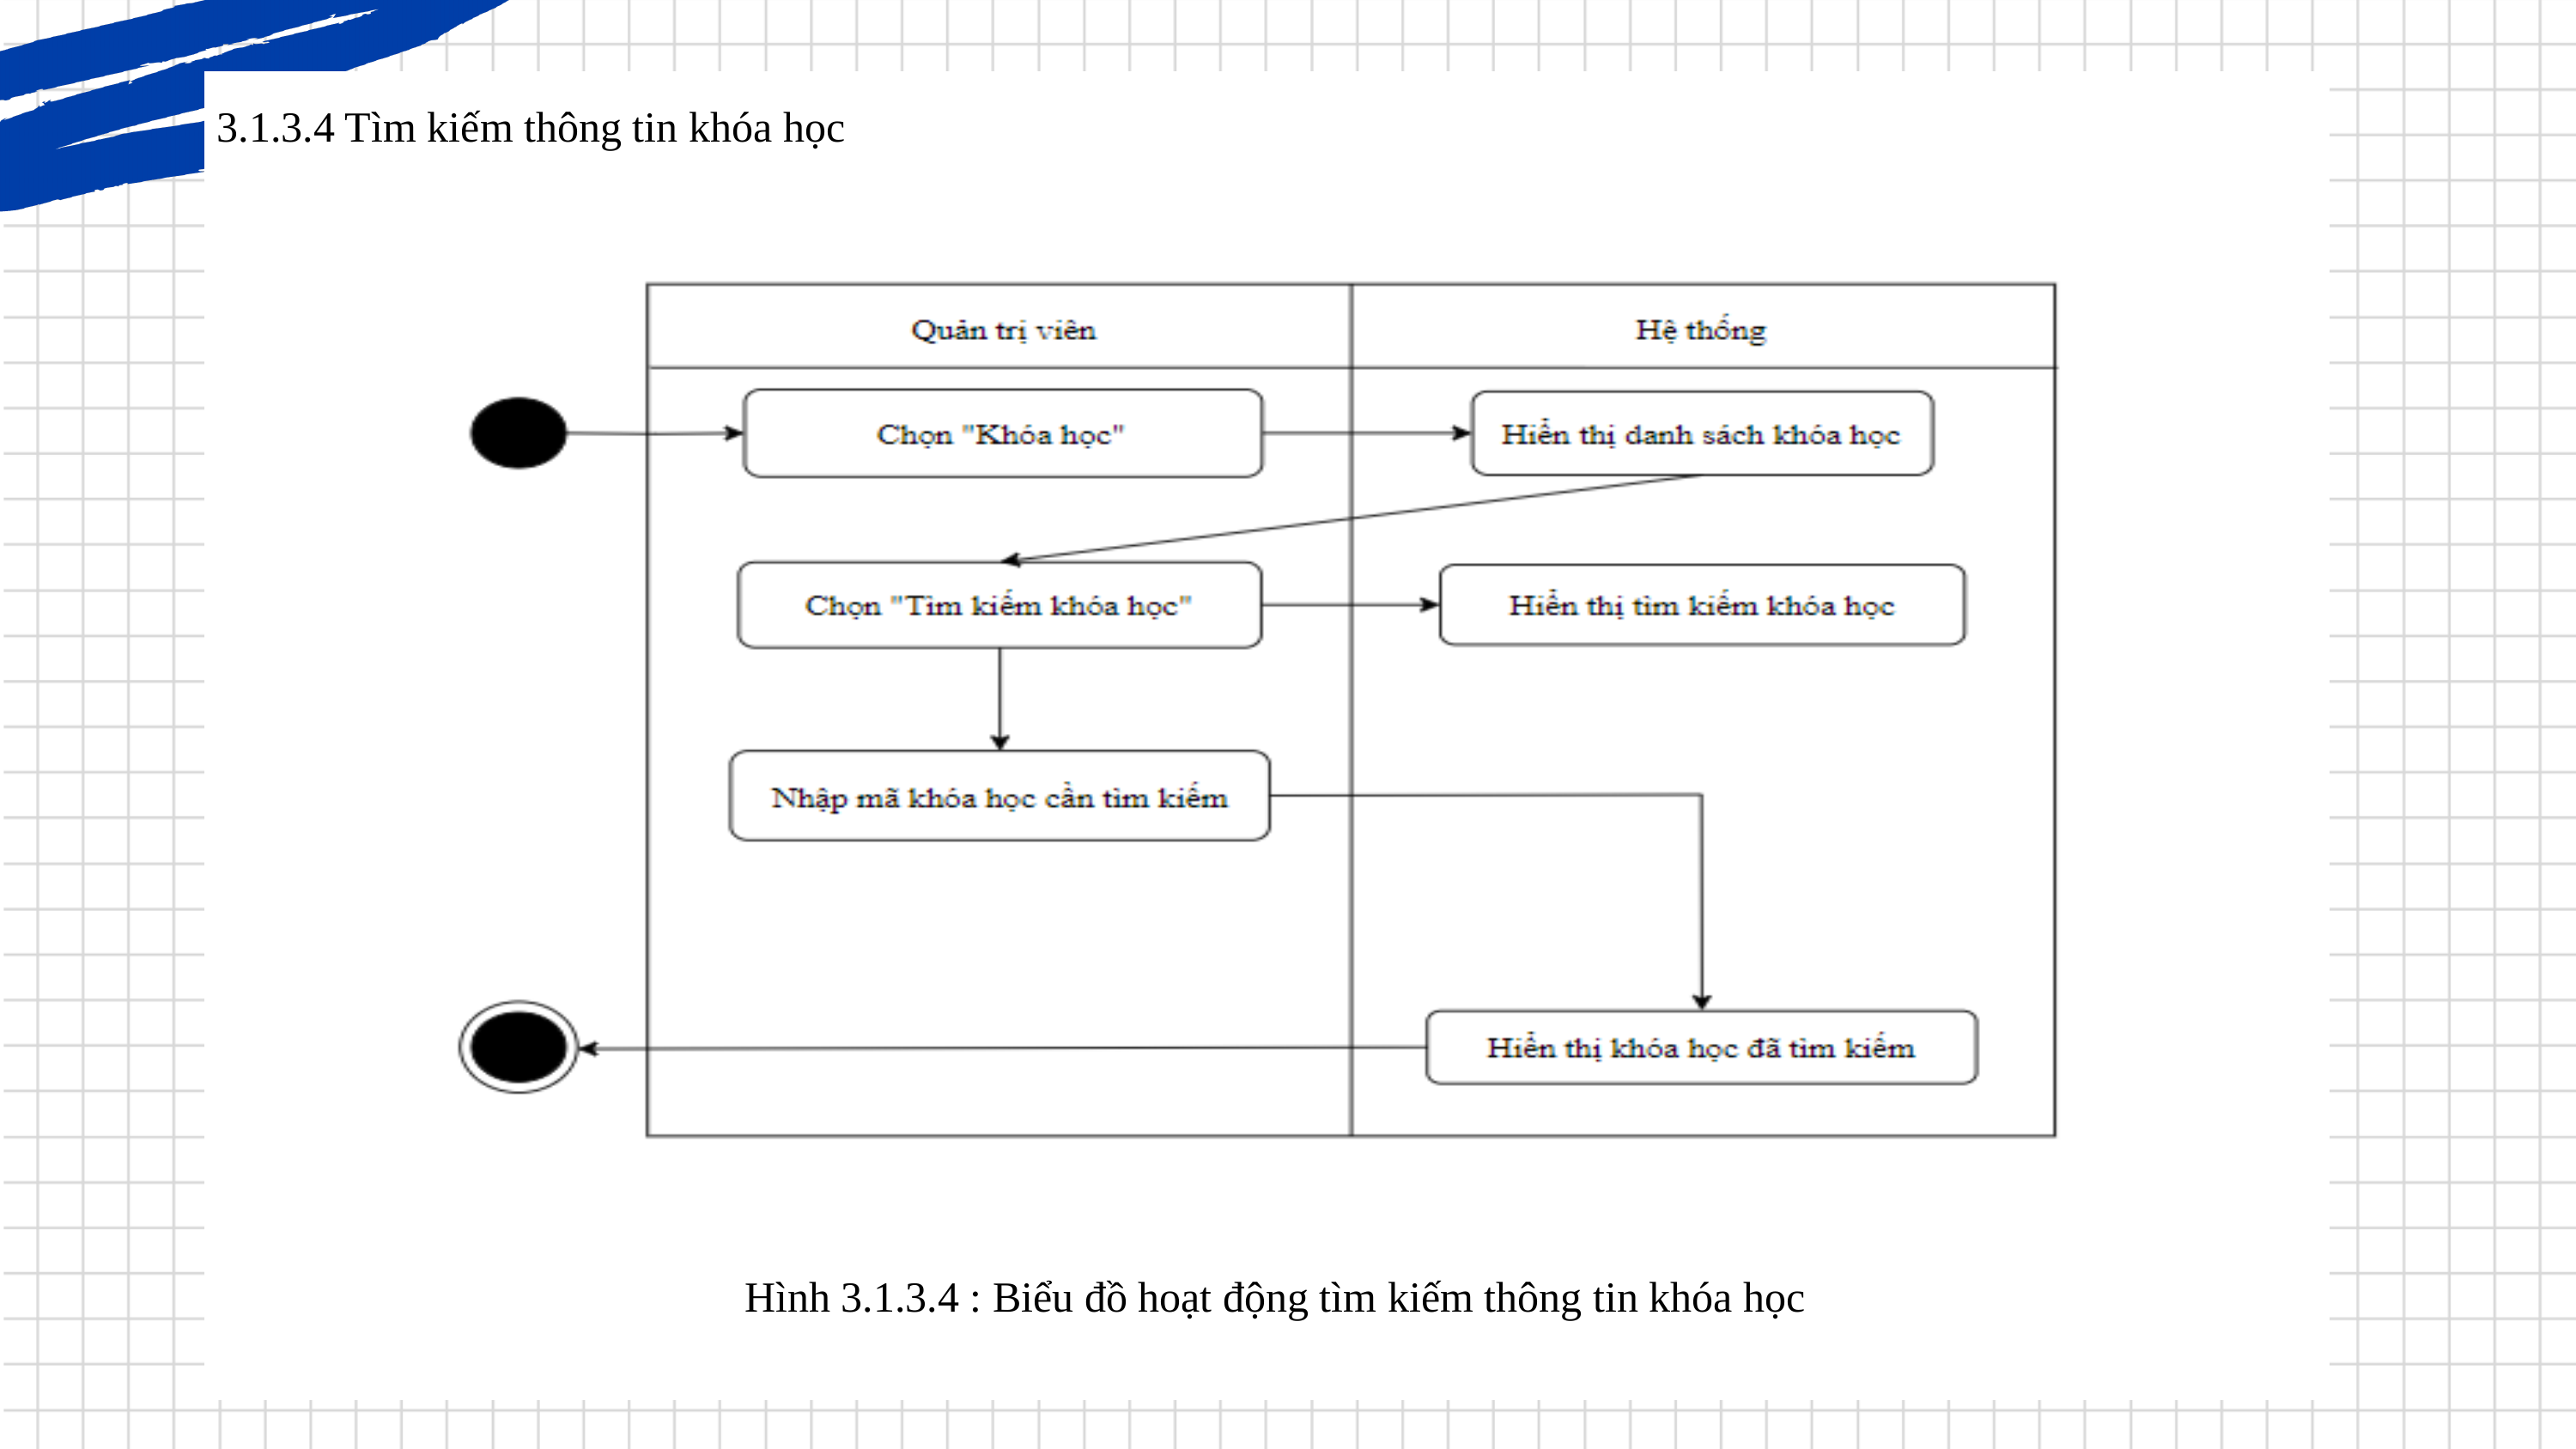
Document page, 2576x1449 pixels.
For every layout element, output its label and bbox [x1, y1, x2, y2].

picture [407, 235, 2127, 1178]
text_box [3, 0, 2576, 1449]
text_box [0, 0, 550, 212]
text_box [204, 70, 2330, 1401]
